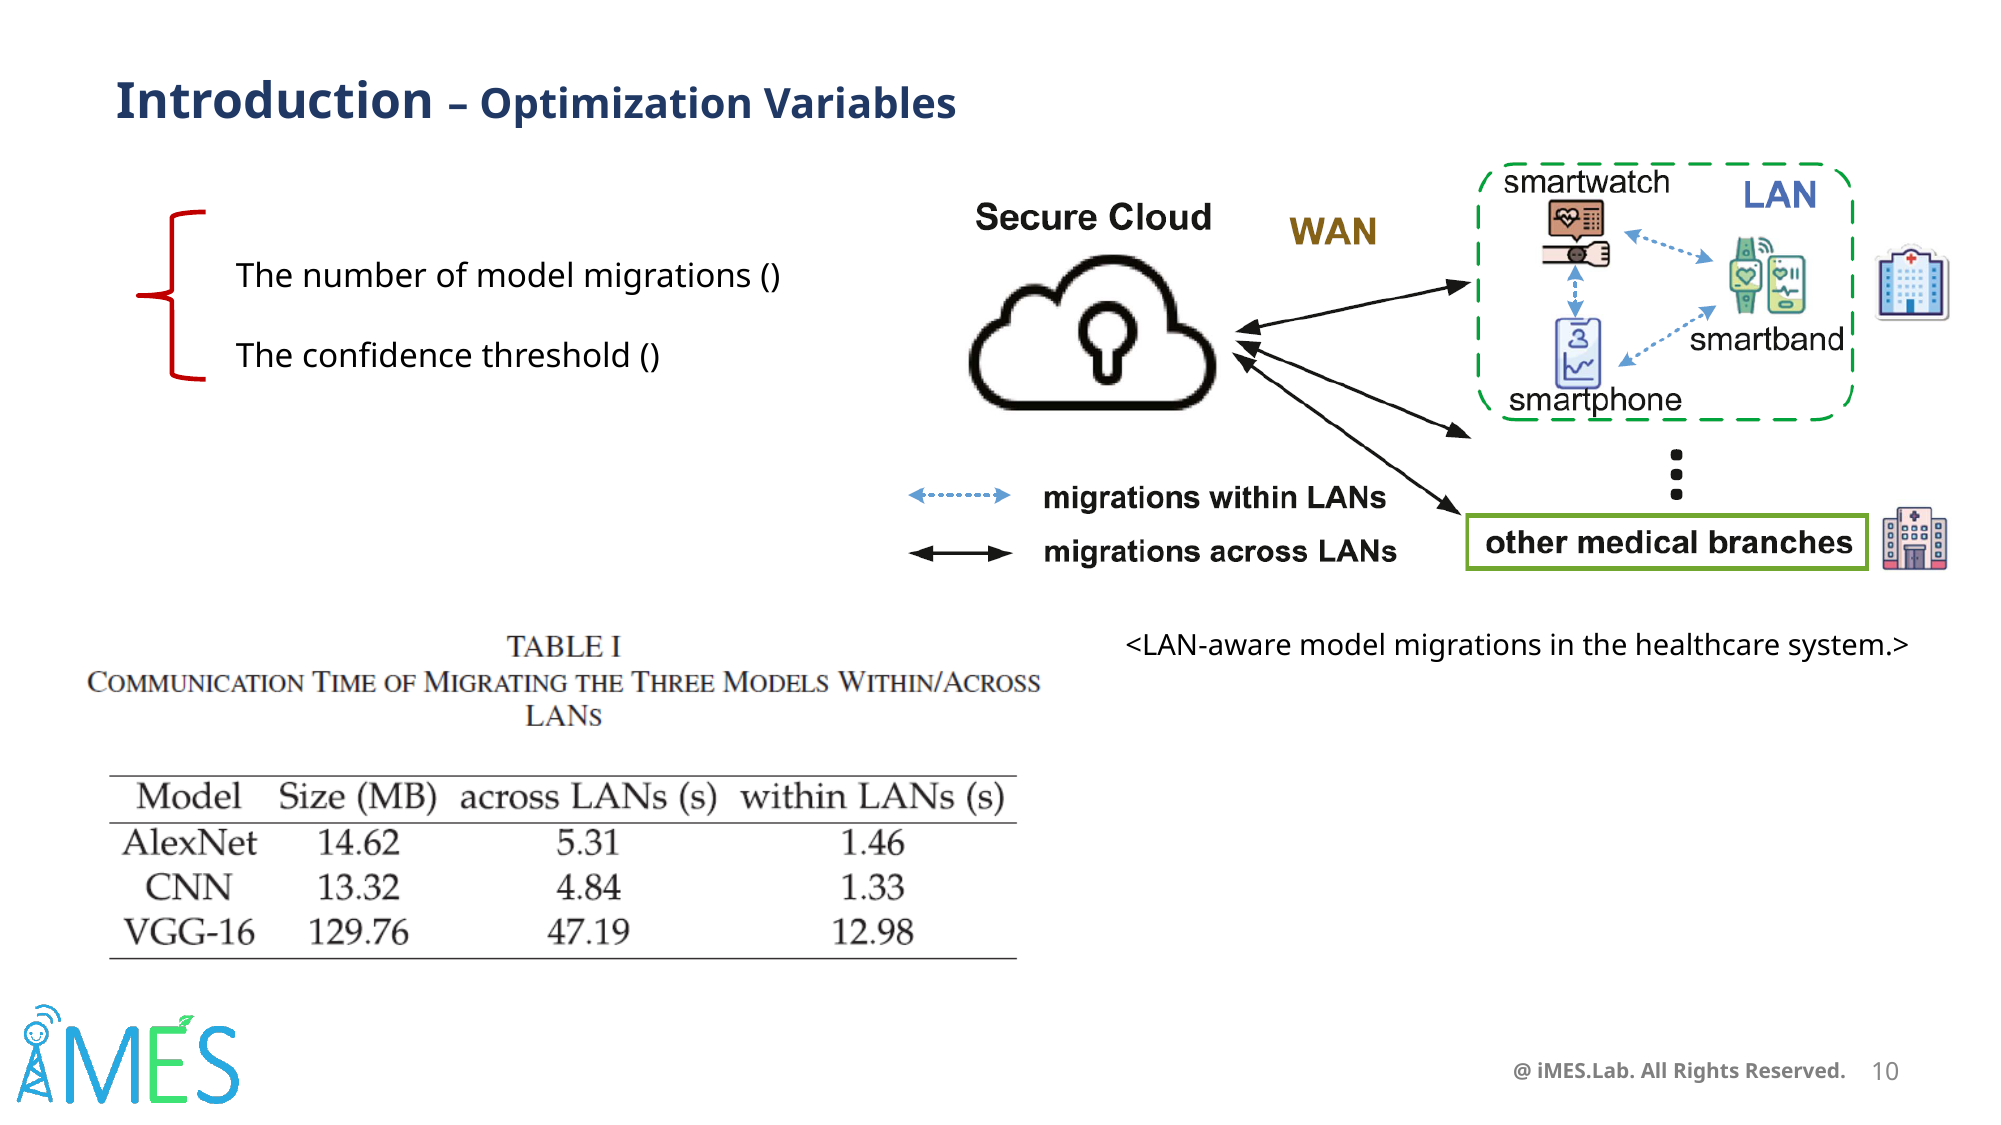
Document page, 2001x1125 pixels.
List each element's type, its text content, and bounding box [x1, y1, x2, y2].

slide_number 10 [1464, 1042, 1915, 1103]
picture [0, 129, 1972, 1125]
text_box [137, 211, 206, 381]
text_box <LAN-aware model migrations in the healthcare system.> [1084, 618, 1952, 669]
title Introduction – Optimization Variables [101, 59, 1915, 145]
